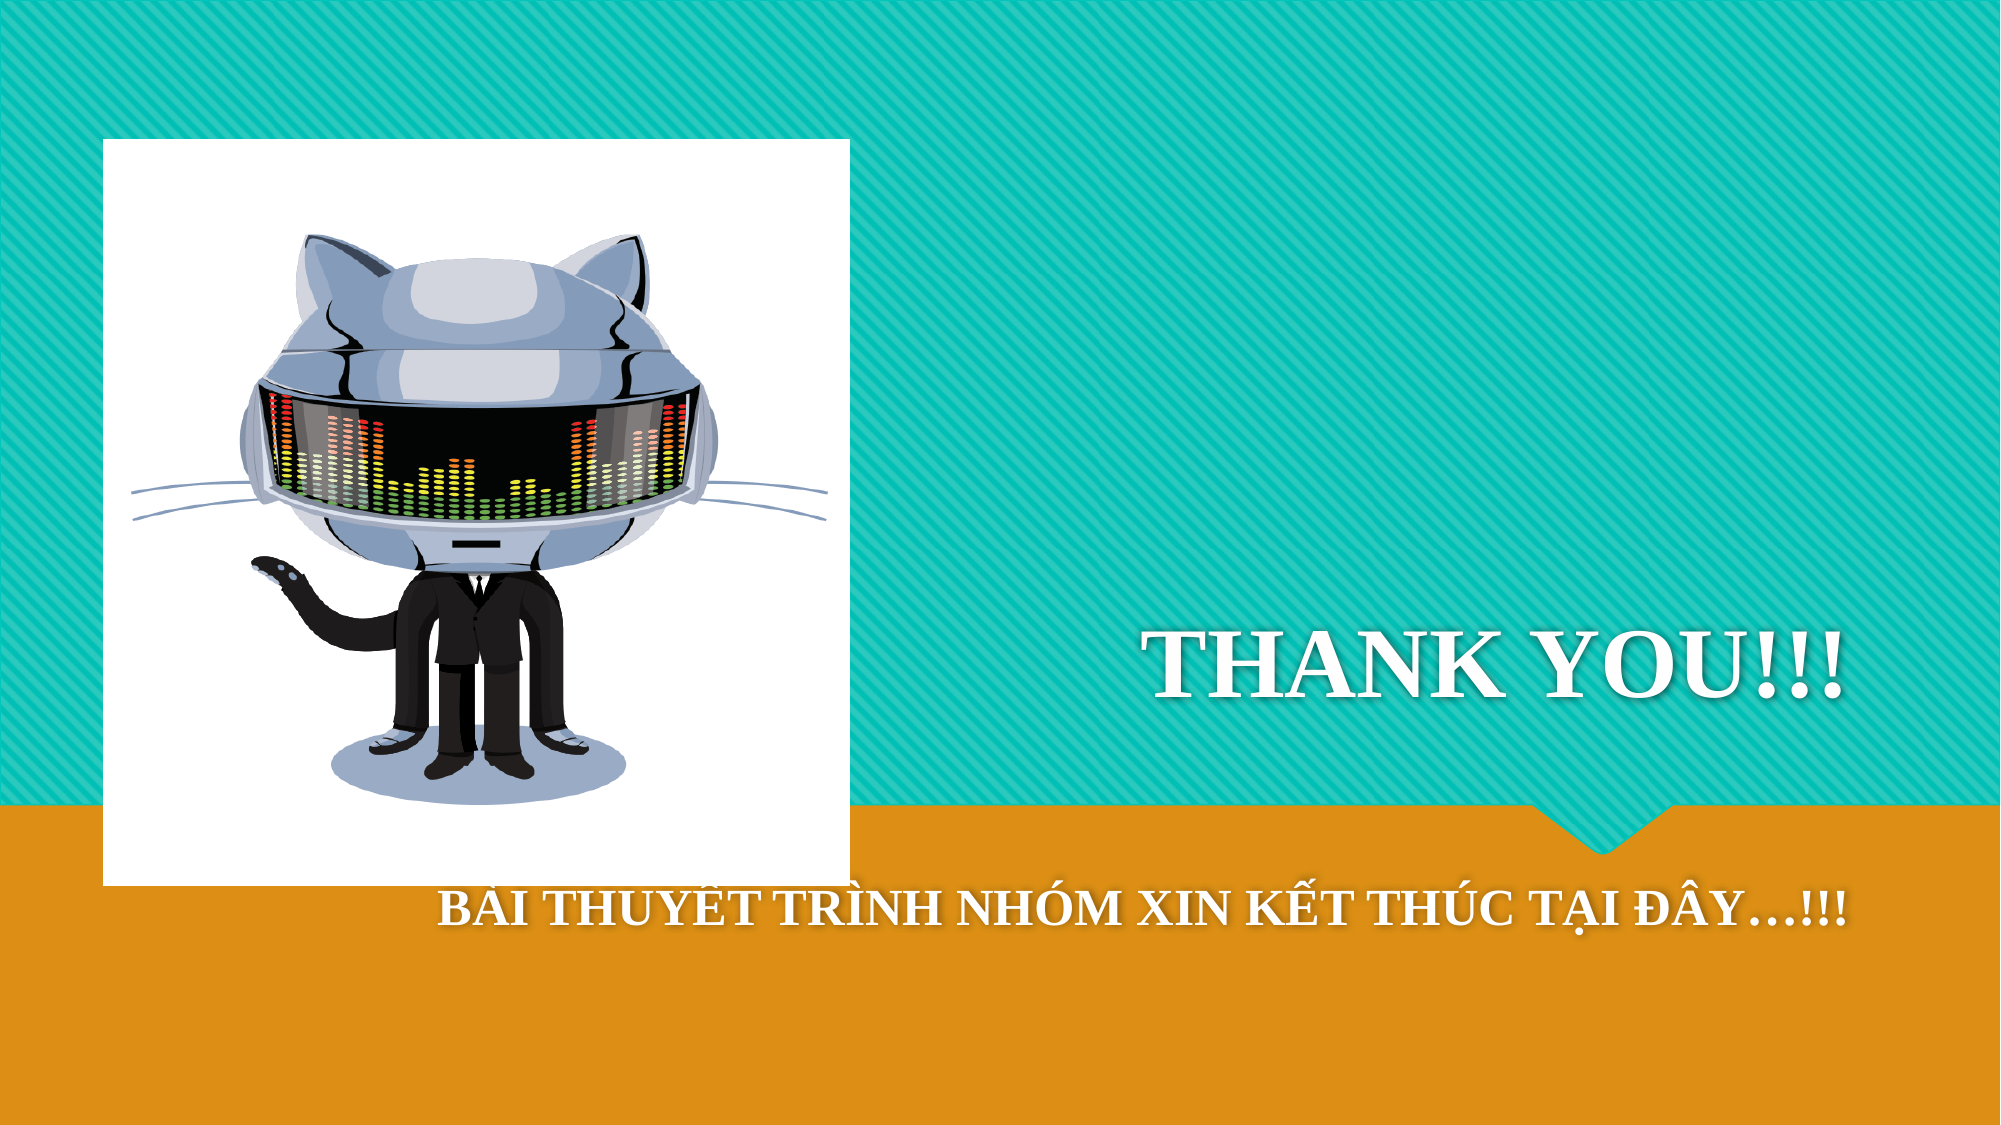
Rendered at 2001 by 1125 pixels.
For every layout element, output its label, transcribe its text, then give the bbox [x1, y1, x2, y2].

list BÀI THUYẾT TRÌNH NHÓM XIN KẾT THÚC TẠI ĐÂY…!!! [132, 866, 1866, 938]
picture [103, 139, 851, 887]
title THANK YOU!!! [851, 484, 1866, 726]
